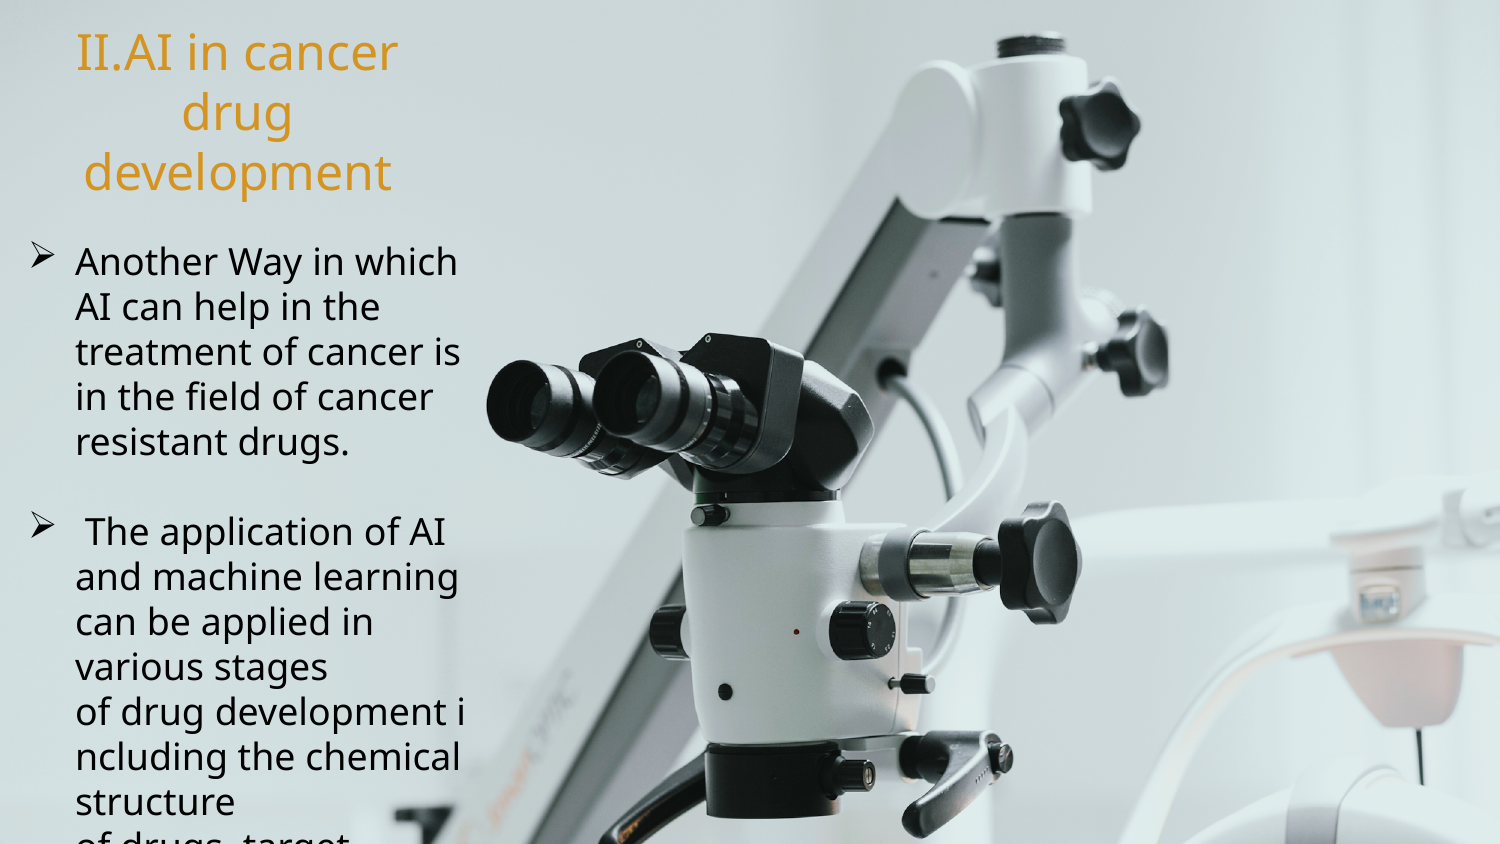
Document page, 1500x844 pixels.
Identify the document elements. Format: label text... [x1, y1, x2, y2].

title II.AI in cancer drug development [60, 94, 416, 187]
text_box Another Way in which AI can help in the treatment of cancer is in the field of cancer resistant drugs. The application of AI and machine learning can be applied in various stages of drug development including the chemical structure of drugs, target validation and investigating drug trials and managing clinical trials. [13, 229, 502, 844]
picture [0, 0, 1500, 844]
